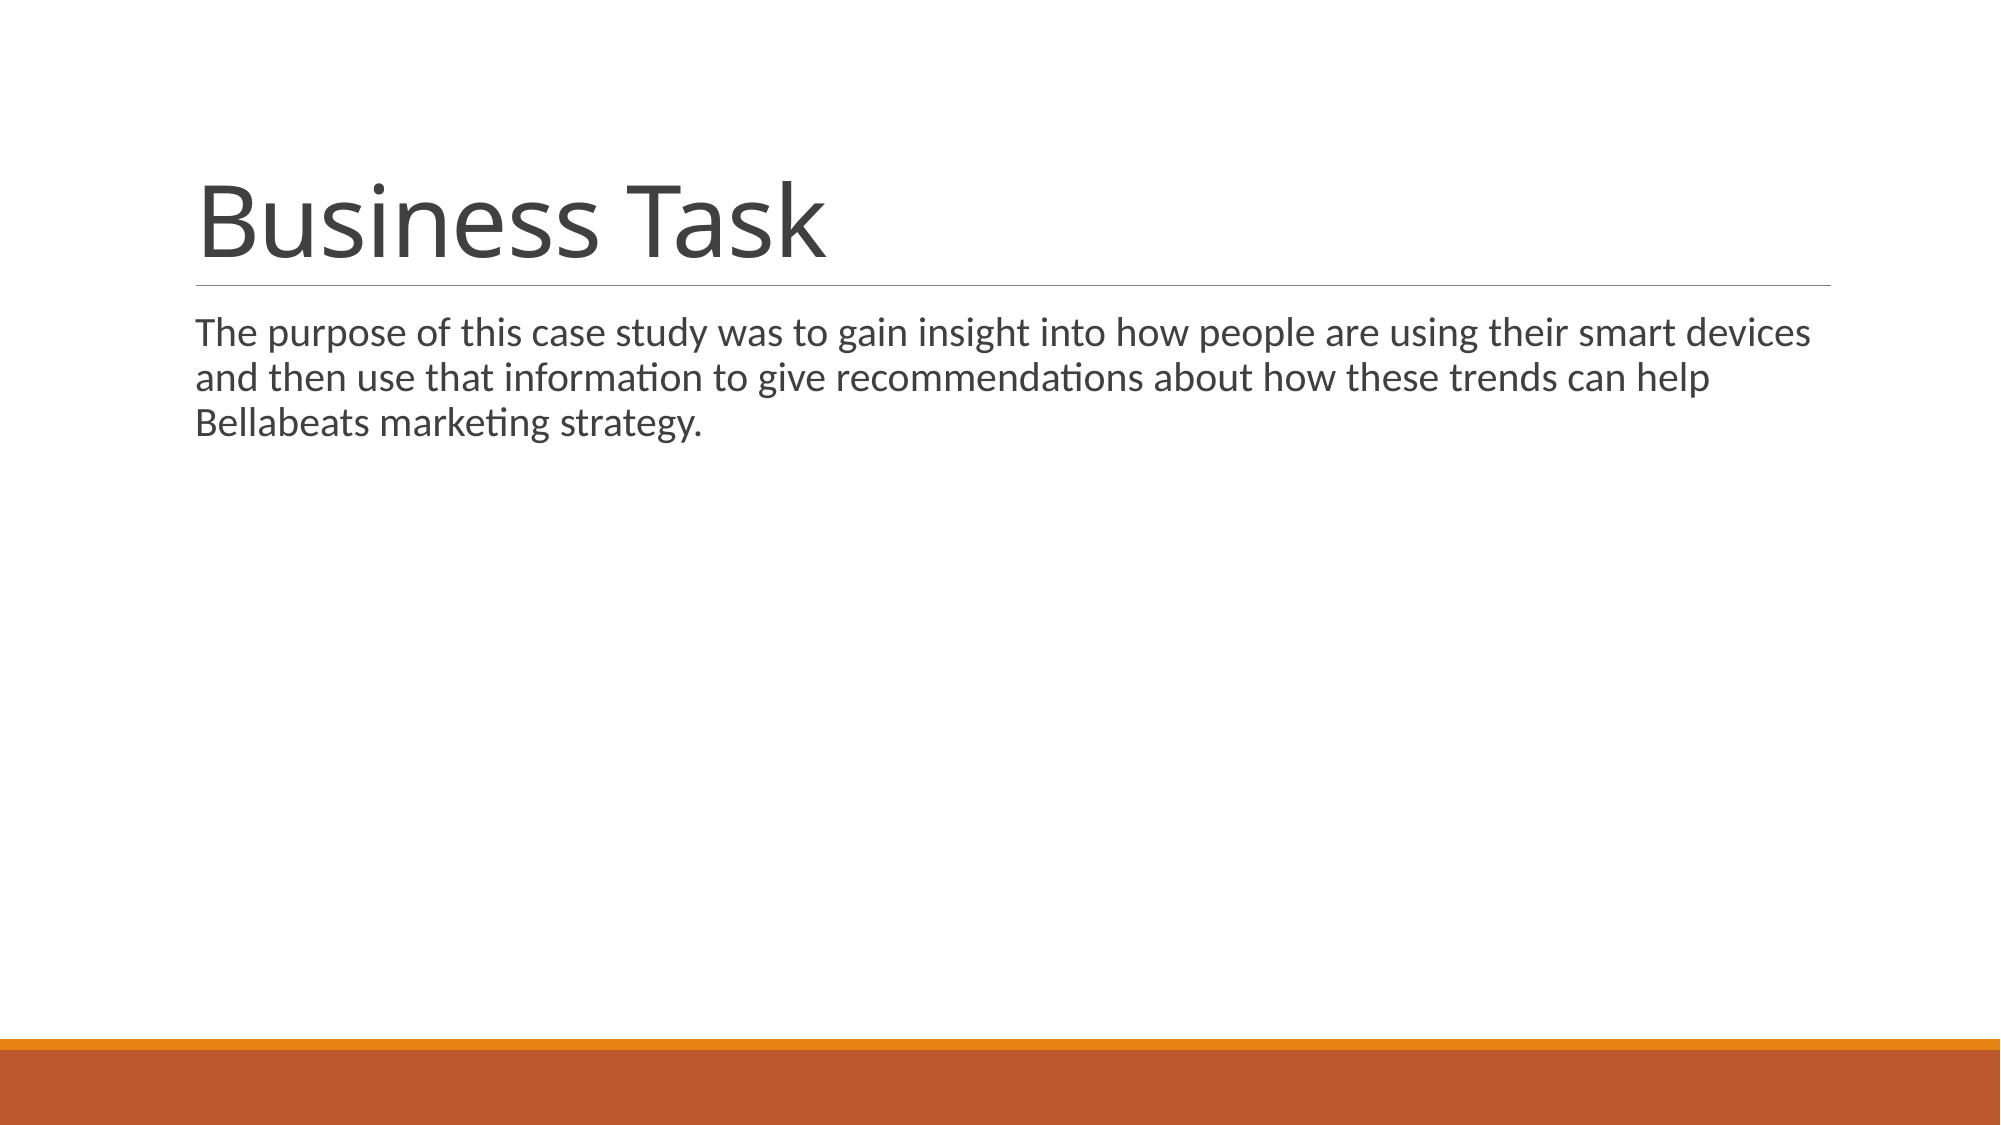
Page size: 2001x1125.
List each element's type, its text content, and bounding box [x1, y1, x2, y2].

list The purpose of this case study was to gain insight into how people are using their smart devices and then use that information to give recommendations about how these trends can help Bellabeats marketing strategy. [180, 302, 1830, 963]
title Business Task [180, 47, 1830, 285]
